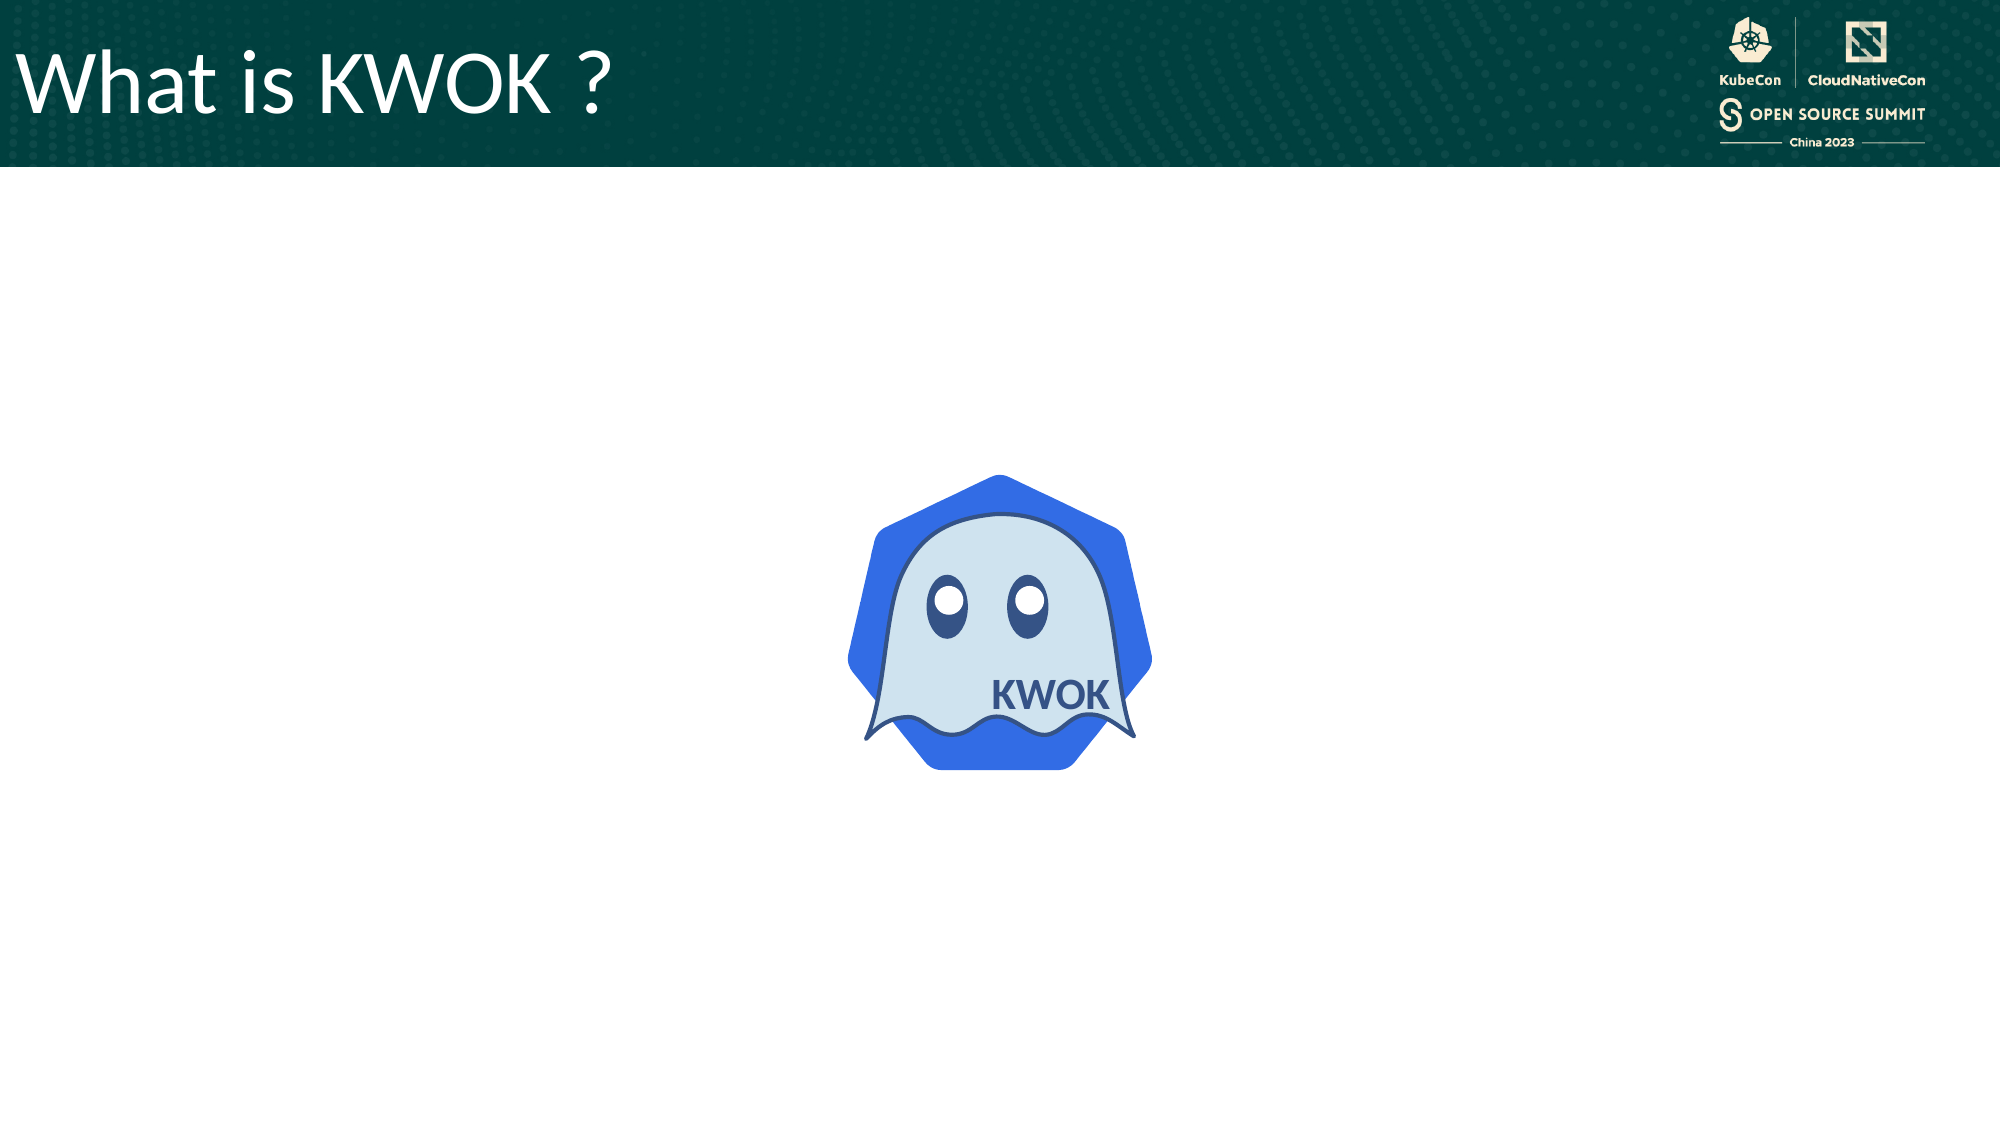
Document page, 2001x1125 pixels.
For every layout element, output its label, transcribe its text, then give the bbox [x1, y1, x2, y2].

text_box KWOK [976, 657, 1126, 727]
text_box [1120, 713, 1134, 737]
text_box [1007, 574, 1049, 639]
picture [0, 0, 2000, 167]
text_box [892, 718, 1103, 771]
title What is KWOK ? [0, 1, 1585, 167]
text_box [934, 585, 964, 615]
text_box [1015, 585, 1045, 615]
text_box [926, 574, 968, 639]
text_box [847, 474, 1152, 703]
text_box [866, 514, 1117, 739]
